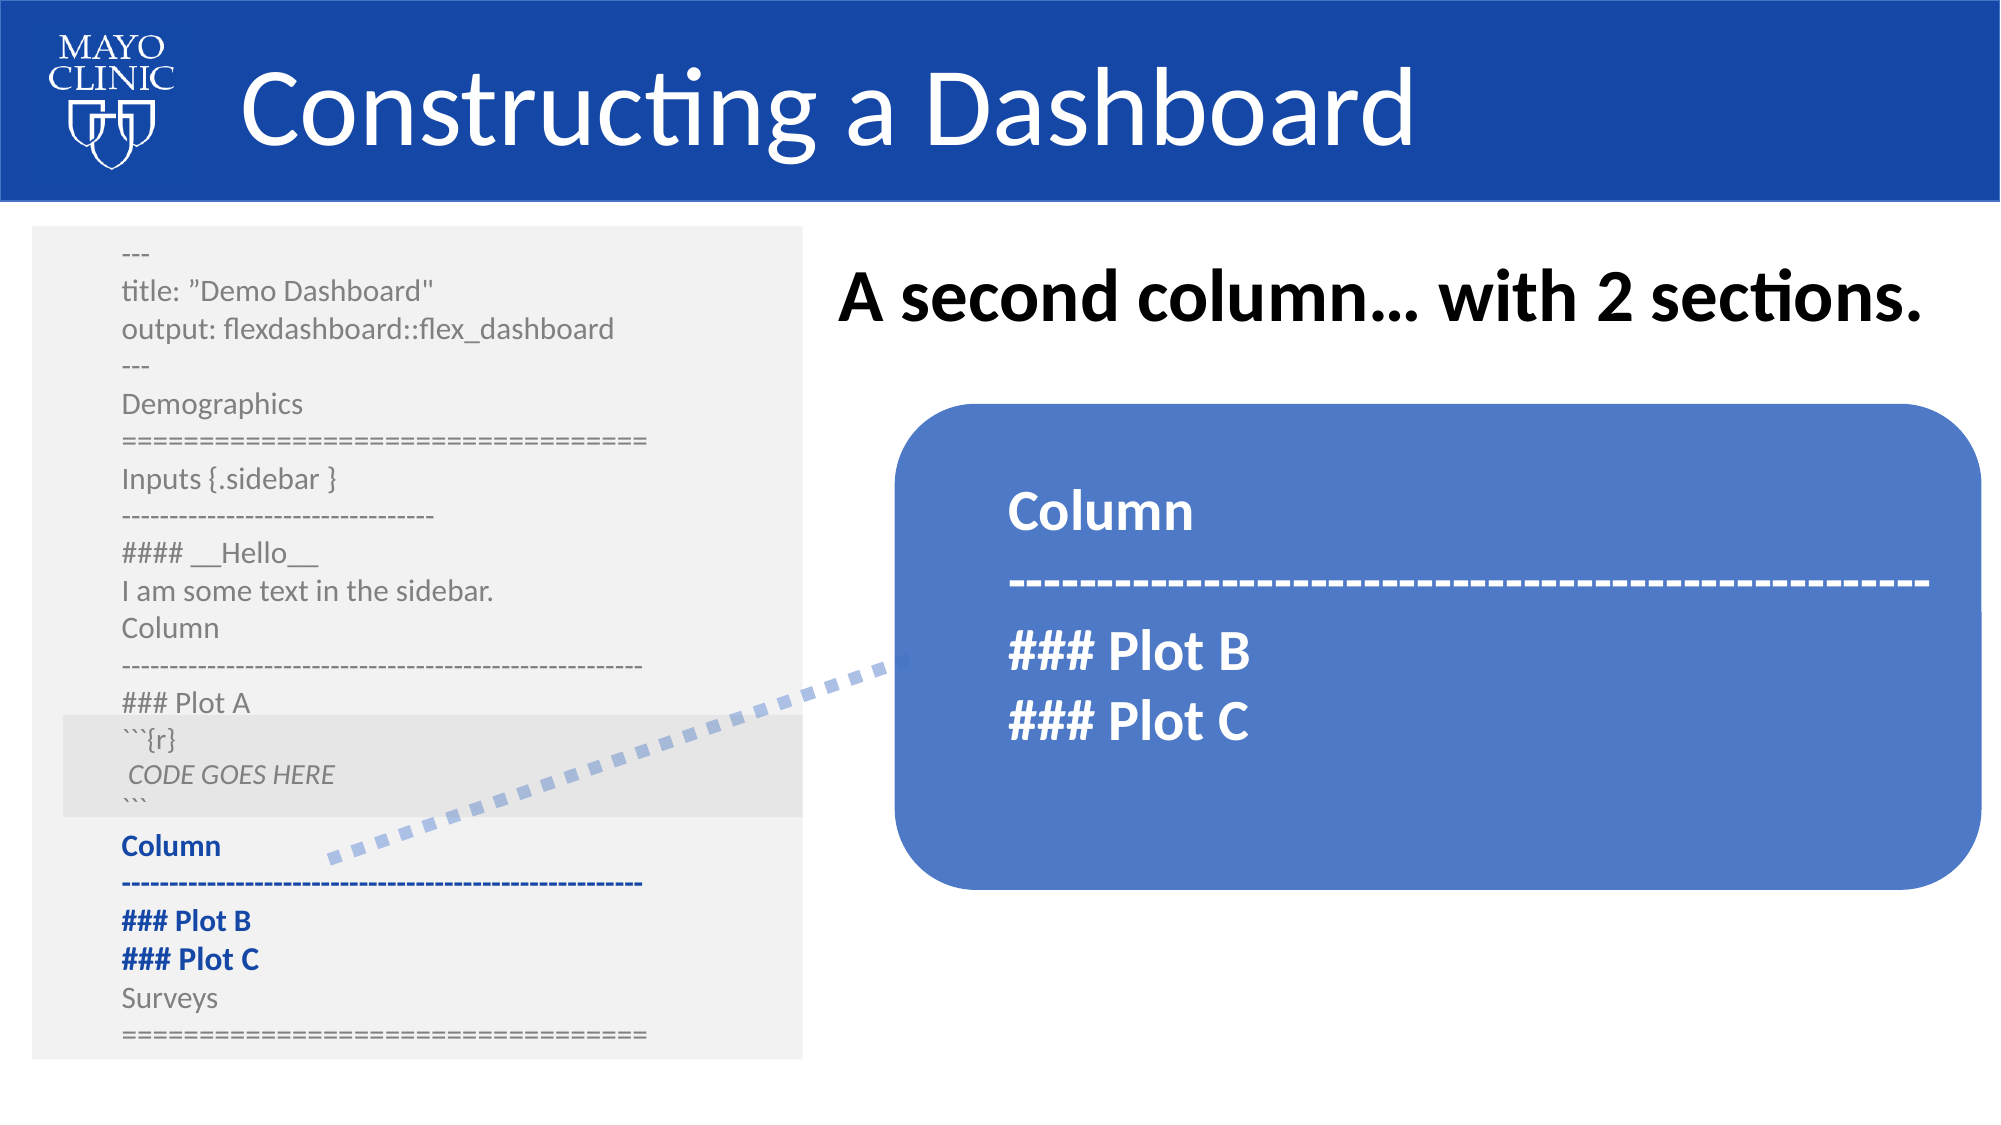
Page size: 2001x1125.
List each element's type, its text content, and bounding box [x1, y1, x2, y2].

text_box [62, 714, 328, 818]
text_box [0, 0, 2000, 202]
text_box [328, 657, 914, 860]
text_box Column ---------------------------------------------------- ### Plot B ### Plot C [893, 402, 1983, 891]
text_box --- title: ”Demo Dashboard" output: flexdashboard::flex_dashboard --- Demographics ================================== Inputs {.sidebar } --------------------------------- #### __Hello__ I am some text in the sidebar. Column ------------------------------------------------------- ### Plot A ```{r} CODE GOES HERE ``` Column ------------------------------------------------------- ### Plot B ### Plot C Surveys ================================== [31, 225, 803, 1060]
text_box A second column… with 2 sections. [823, 239, 1982, 345]
